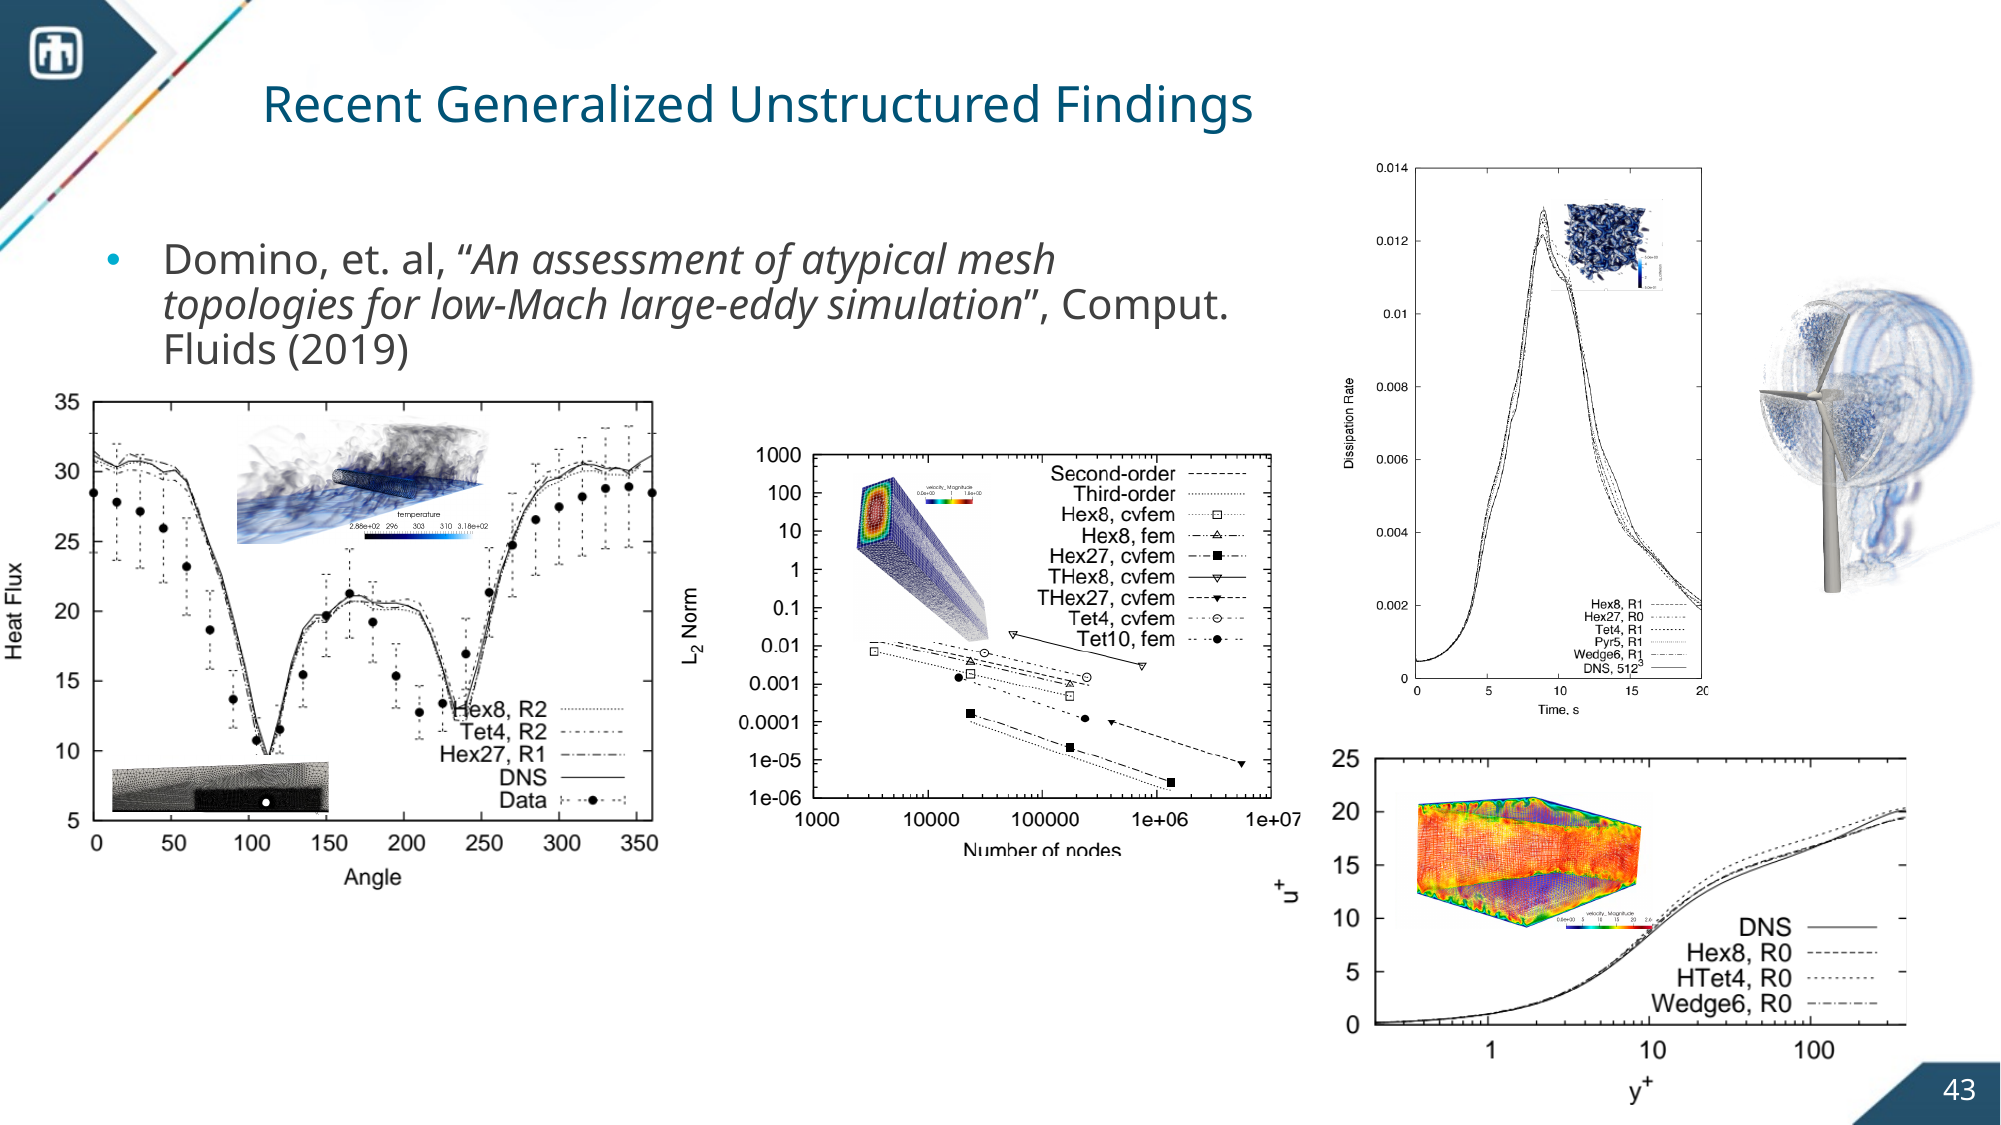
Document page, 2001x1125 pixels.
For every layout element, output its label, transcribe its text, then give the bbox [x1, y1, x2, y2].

list Domino, et. al, “An assessment of atypical mesh topologies for low-Mach large-eddy simulation”, Comput. Fluids (2019) [106, 231, 1237, 988]
picture [0, 0, 2001, 1125]
title Recent Generalized Unstructured Findings [262, 42, 1919, 170]
slide_number 43 [1919, 1061, 2000, 1122]
